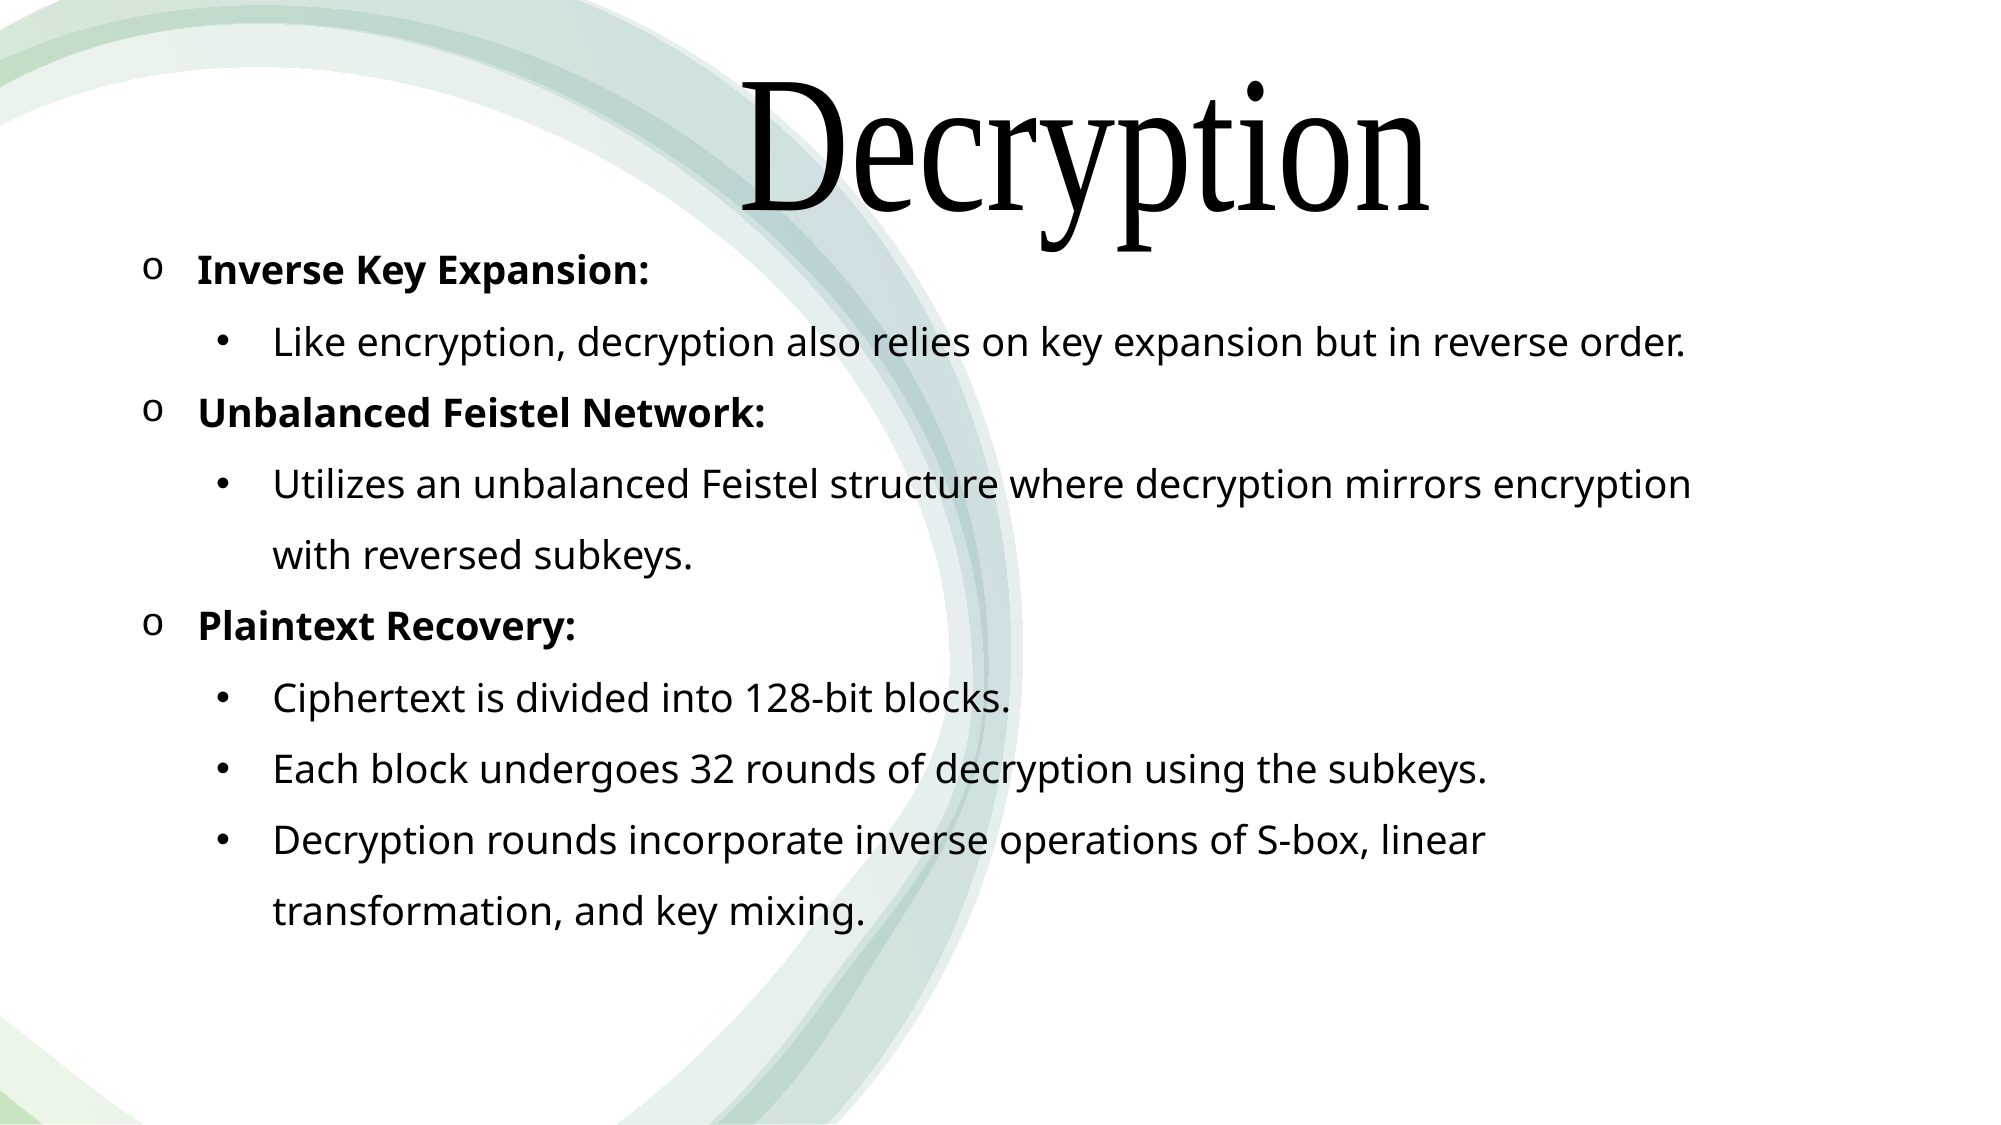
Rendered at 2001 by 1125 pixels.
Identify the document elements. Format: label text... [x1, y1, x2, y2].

text_box [1024, 0, 2000, 1125]
text_box Inverse Key Expansion: Like encryption, decryption also relies on key expansion but in reverse order. Unbalanced Feistel Network: Utilizes an unbalanced Feistel structure where decryption mirrors encryption with reversed subkeys. Plaintext Recovery: Ciphertext is divided into 128-bit blocks. Each block undergoes 32 rounds of decryption using the subkeys. Decryption rounds incorporate inverse operations of S-box, linear transformation, and key mixing. [1024, 214, 1736, 942]
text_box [0, 0, 1024, 1125]
